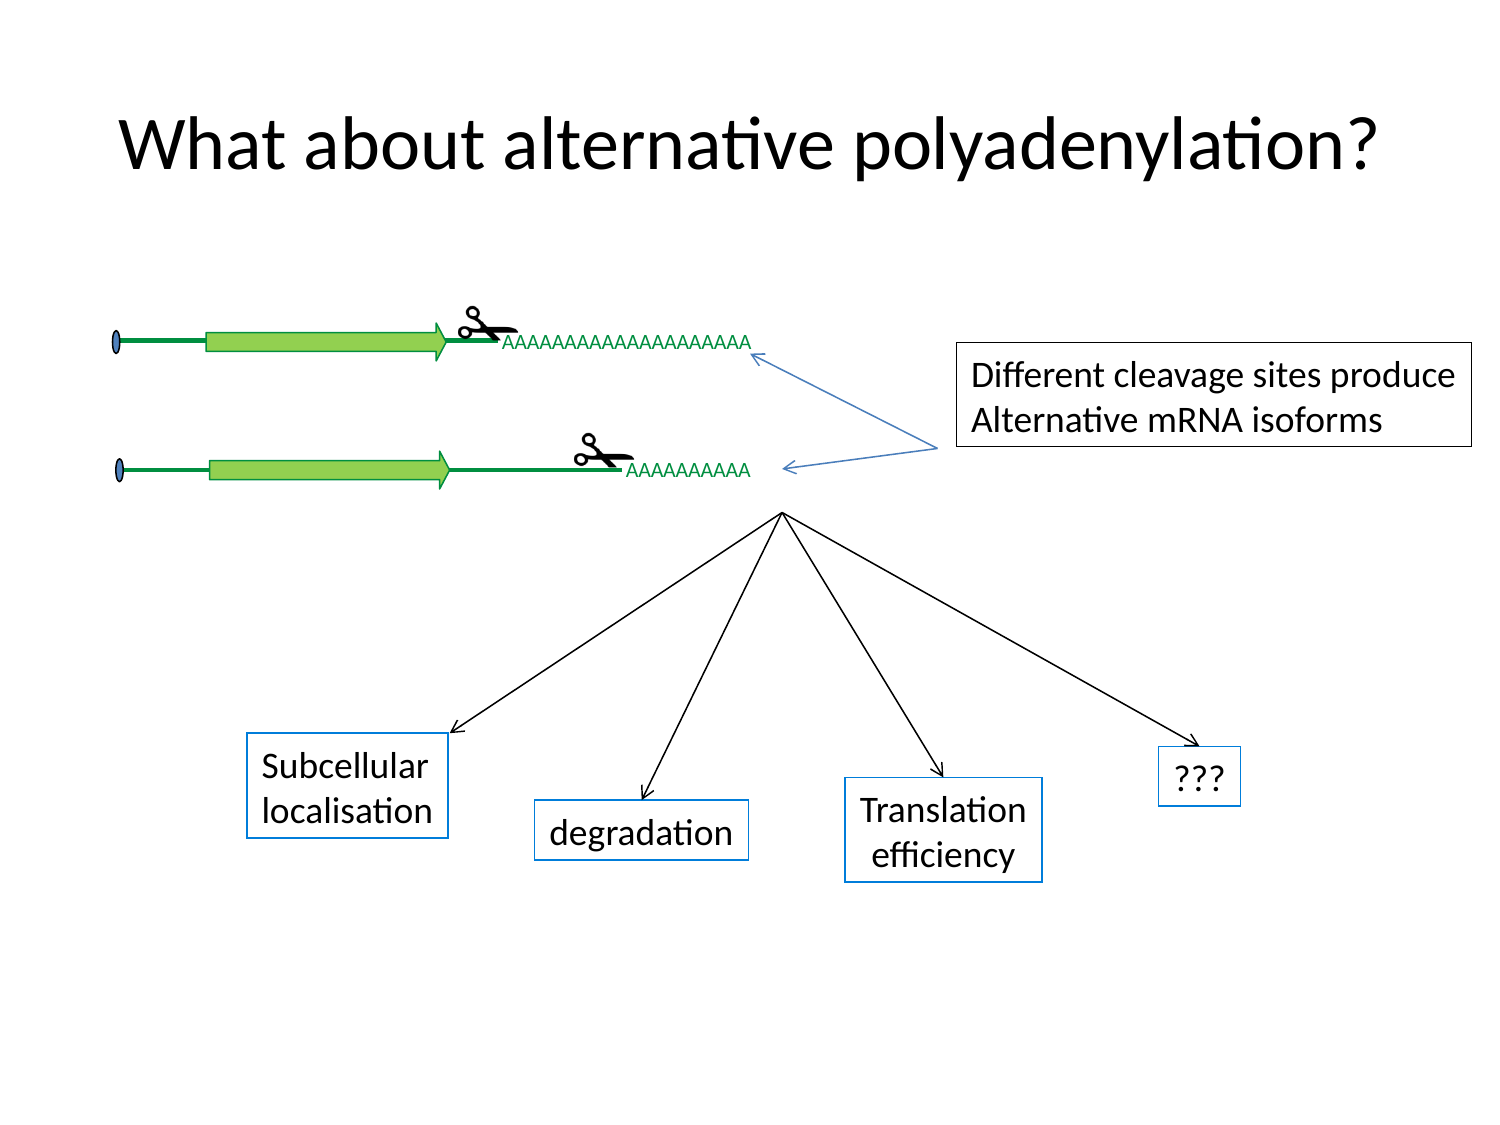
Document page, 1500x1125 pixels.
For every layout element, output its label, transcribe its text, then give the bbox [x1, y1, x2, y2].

picture [438, 274, 536, 372]
picture [554, 401, 652, 499]
text_box [112, 330, 120, 340]
text_box ??? [1158, 746, 1241, 807]
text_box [641, 512, 783, 801]
text_box Different cleavage sites produce Alternative mRNA isoforms [956, 342, 1472, 447]
text_box Translation efficiency [844, 777, 1042, 883]
text_box AAAAAAAAAAAAAAAAAAAA [540, 319, 805, 361]
text_box [206, 332, 433, 340]
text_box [781, 512, 1200, 747]
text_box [449, 512, 639, 734]
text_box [781, 754, 944, 778]
text_box [112, 347, 120, 354]
text_box [209, 451, 450, 469]
text_box [115, 458, 124, 469]
text_box AAAAAAAAAA [656, 448, 783, 490]
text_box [749, 353, 938, 449]
text_box degradation [534, 800, 749, 860]
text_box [781, 448, 938, 470]
text_box Subcellular localisation [246, 733, 449, 838]
text_box [209, 479, 445, 489]
title What about alternative polyadenylation? [75, 45, 1425, 233]
